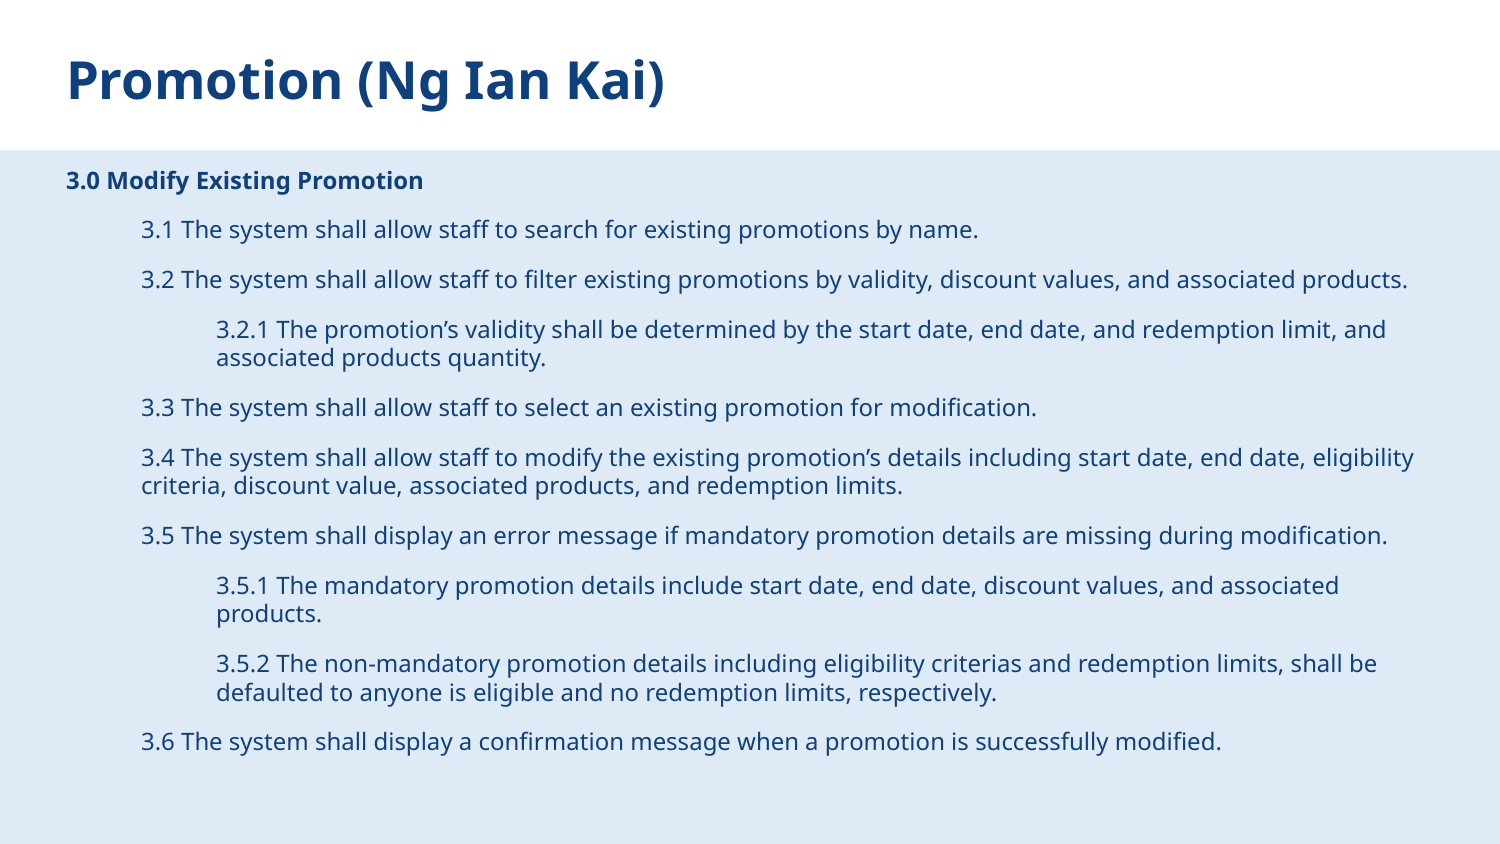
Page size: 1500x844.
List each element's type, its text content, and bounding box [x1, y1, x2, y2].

list 3.0 Modify Existing Promotion 3.1 The system shall allow staff to search for existing promotions by name. 3.2 The system shall allow staff to filter existing promotions by validity, discount values, and associated products. 3.2.1 The promotion’s validity shall be determined by the start date, end date, and redemption limit, and associated products quantity. 3.3 The system shall allow staff to select an existing promotion for modification. 3.4 The system shall allow staff to modify the existing promotion’s details including start date, end date, eligibility criteria, discount value, associated products, and redemption limits. 3.5 The system shall display an error message if mandatory promotion details are missing during modification. 3.5.1 The mandatory promotion details include start date, end date, discount values, and associated products. 3.5.2 The non-mandatory promotion details including eligibility criterias and redemption limits, shall be defaulted to anyone is eligible and no redemption limits, respectively. 3.6 The system shall display a confirmation message when a promotion is successfully modified. [51, 150, 1449, 787]
title Promotion (Ng Ian Kai) [51, 31, 1449, 126]
text_box [0, 150, 1500, 844]
